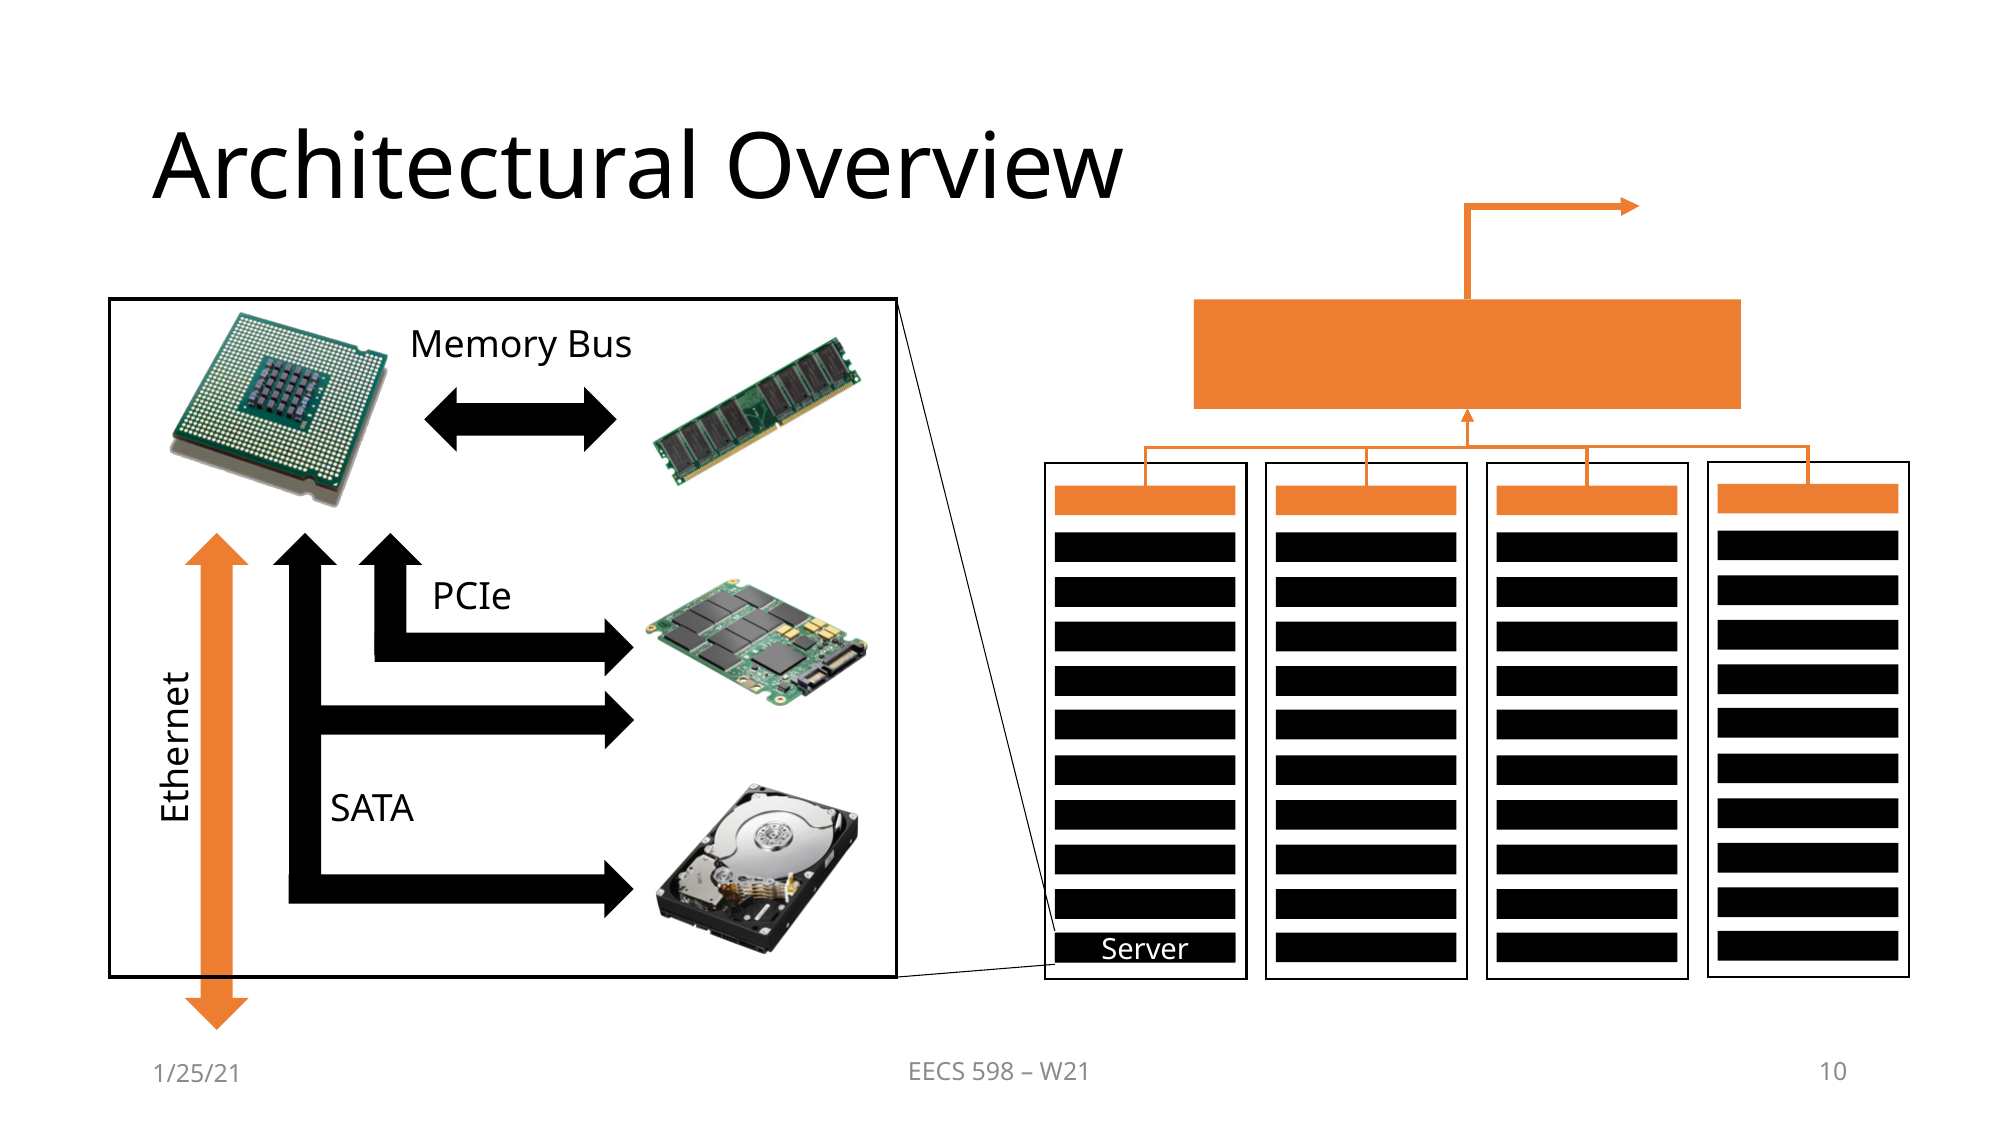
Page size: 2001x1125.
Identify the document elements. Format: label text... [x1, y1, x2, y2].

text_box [896, 964, 1055, 978]
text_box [896, 299, 1055, 931]
title Architectural Overview [137, 59, 1863, 278]
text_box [109, 299, 897, 1030]
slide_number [137, 1042, 588, 1103]
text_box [1045, 205, 1910, 979]
slide_number 10 [1412, 1042, 1863, 1103]
footer EECS 598 – W21 [662, 1042, 1338, 1103]
